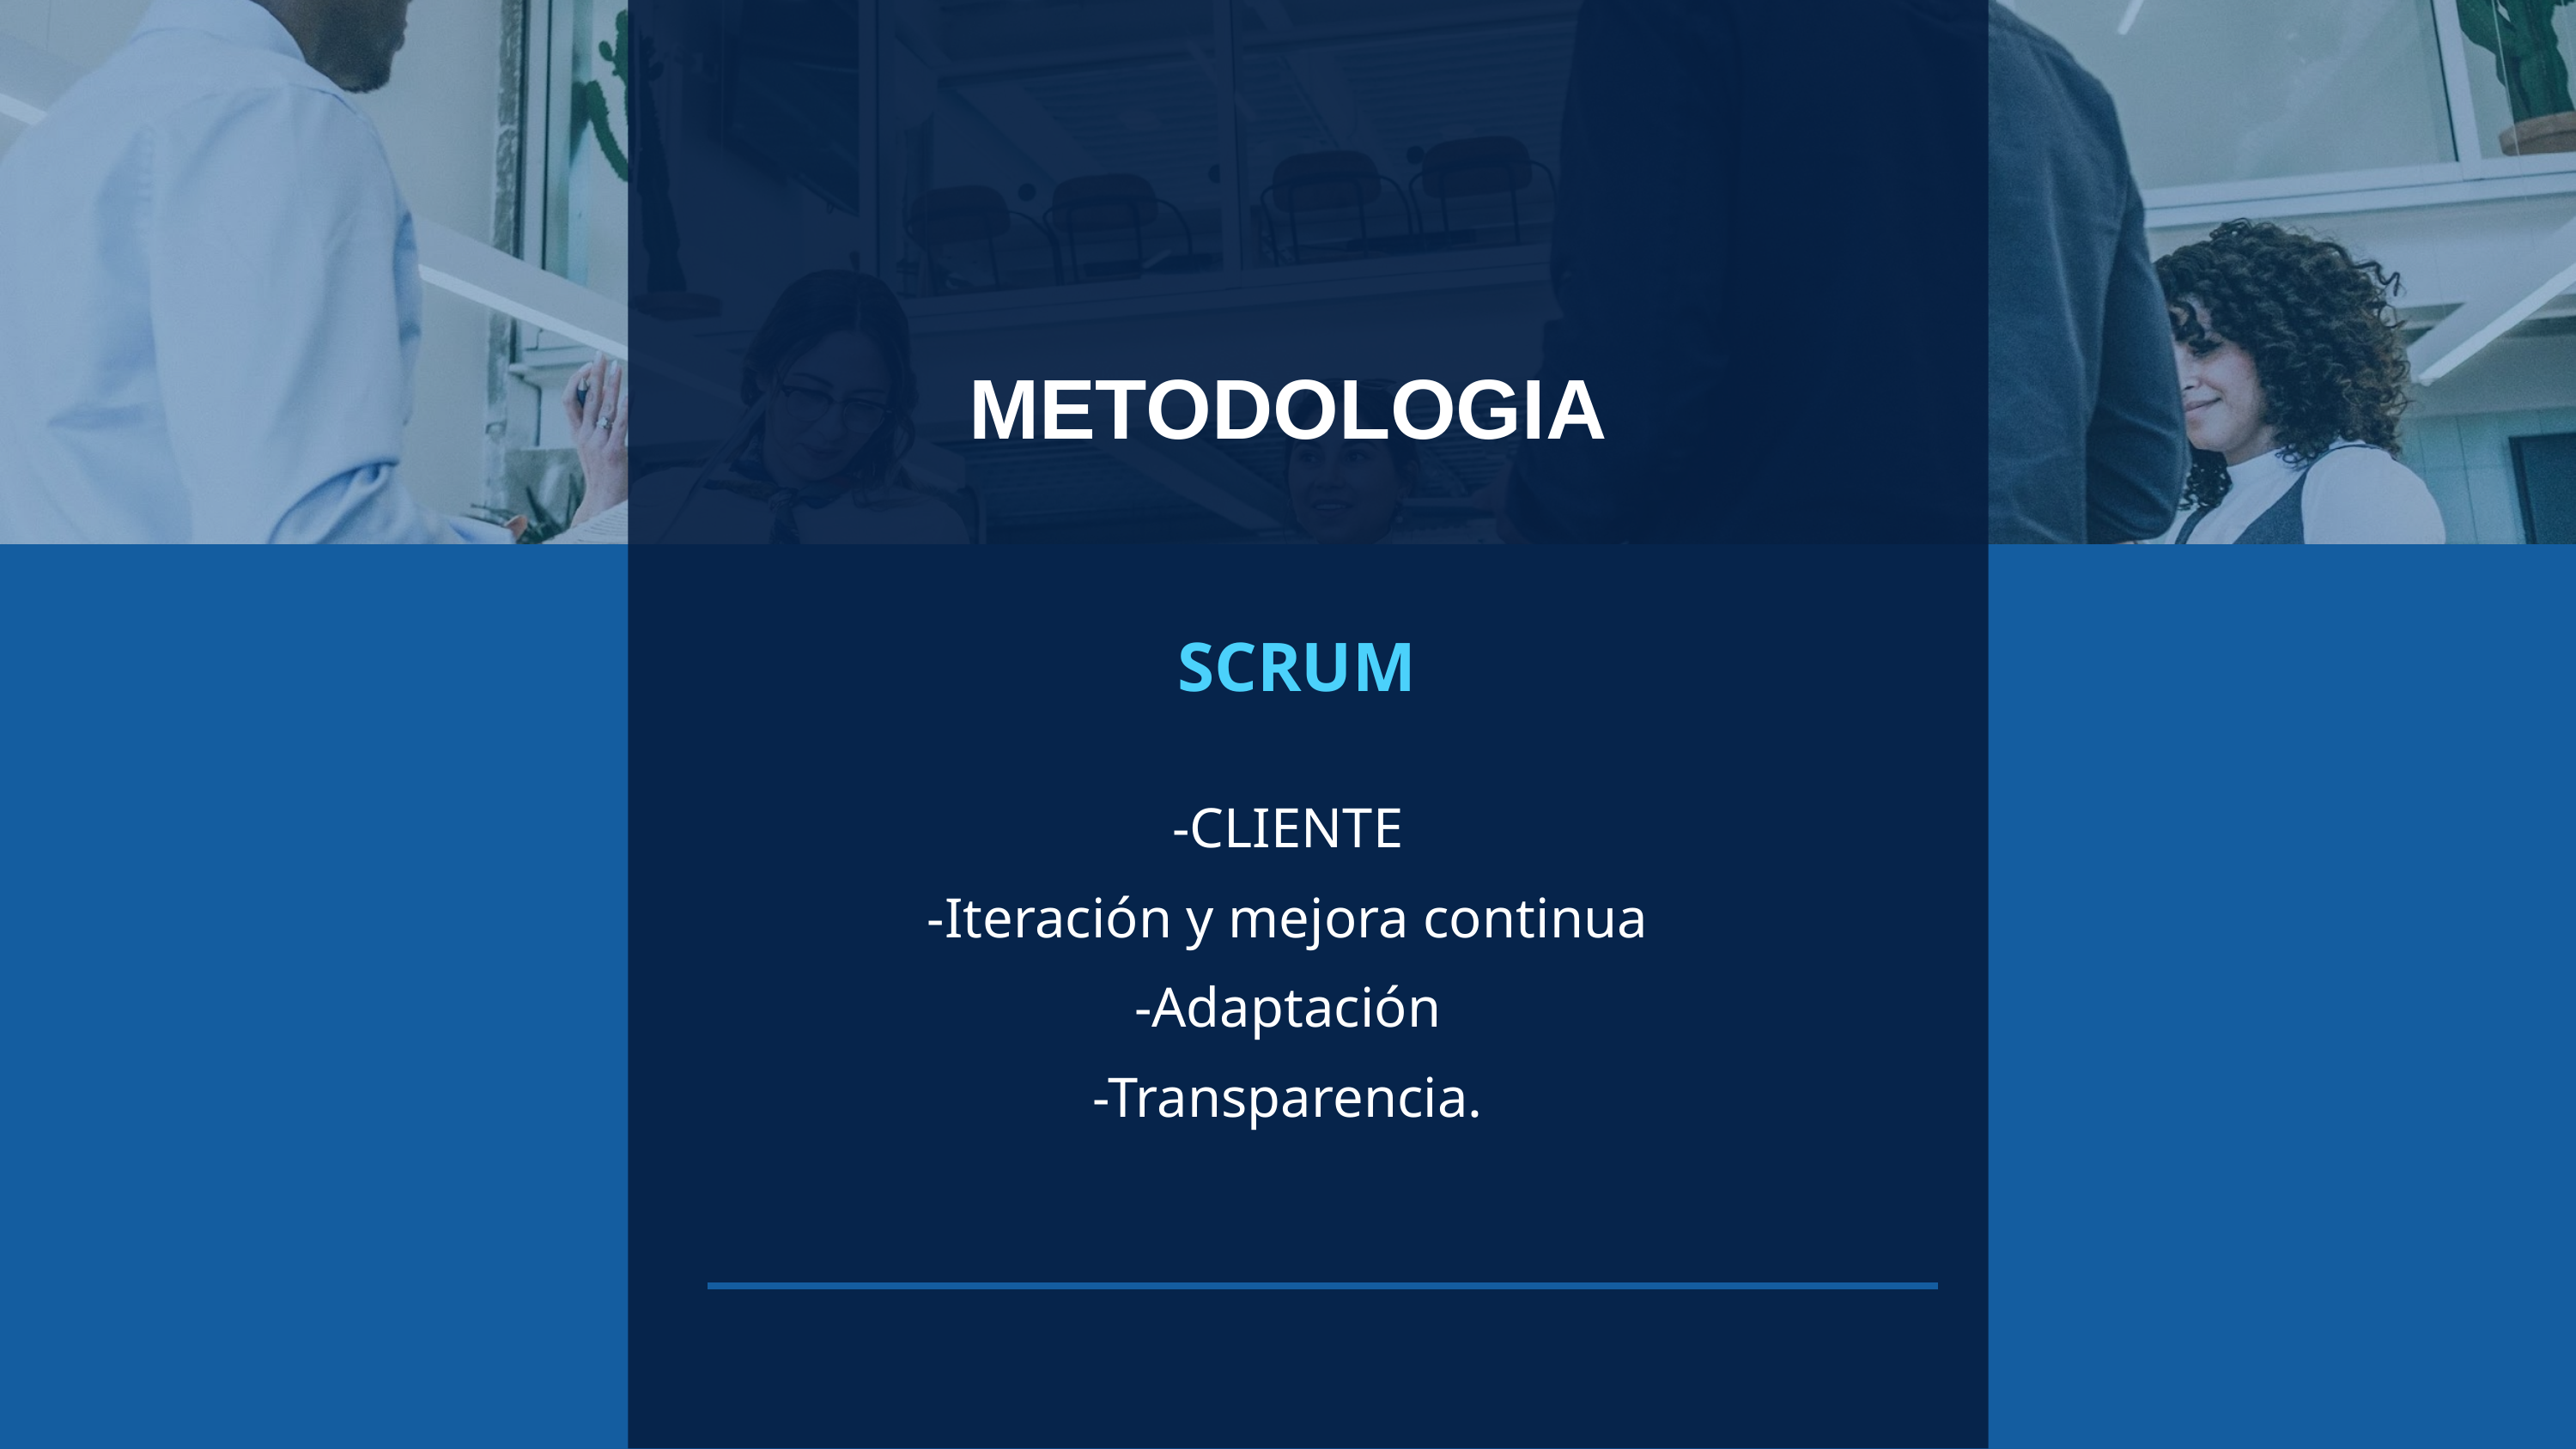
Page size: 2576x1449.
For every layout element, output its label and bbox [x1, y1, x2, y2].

text_box [0, 0, 623, 544]
text_box [628, 0, 1989, 1449]
text_box [1992, 0, 2576, 544]
